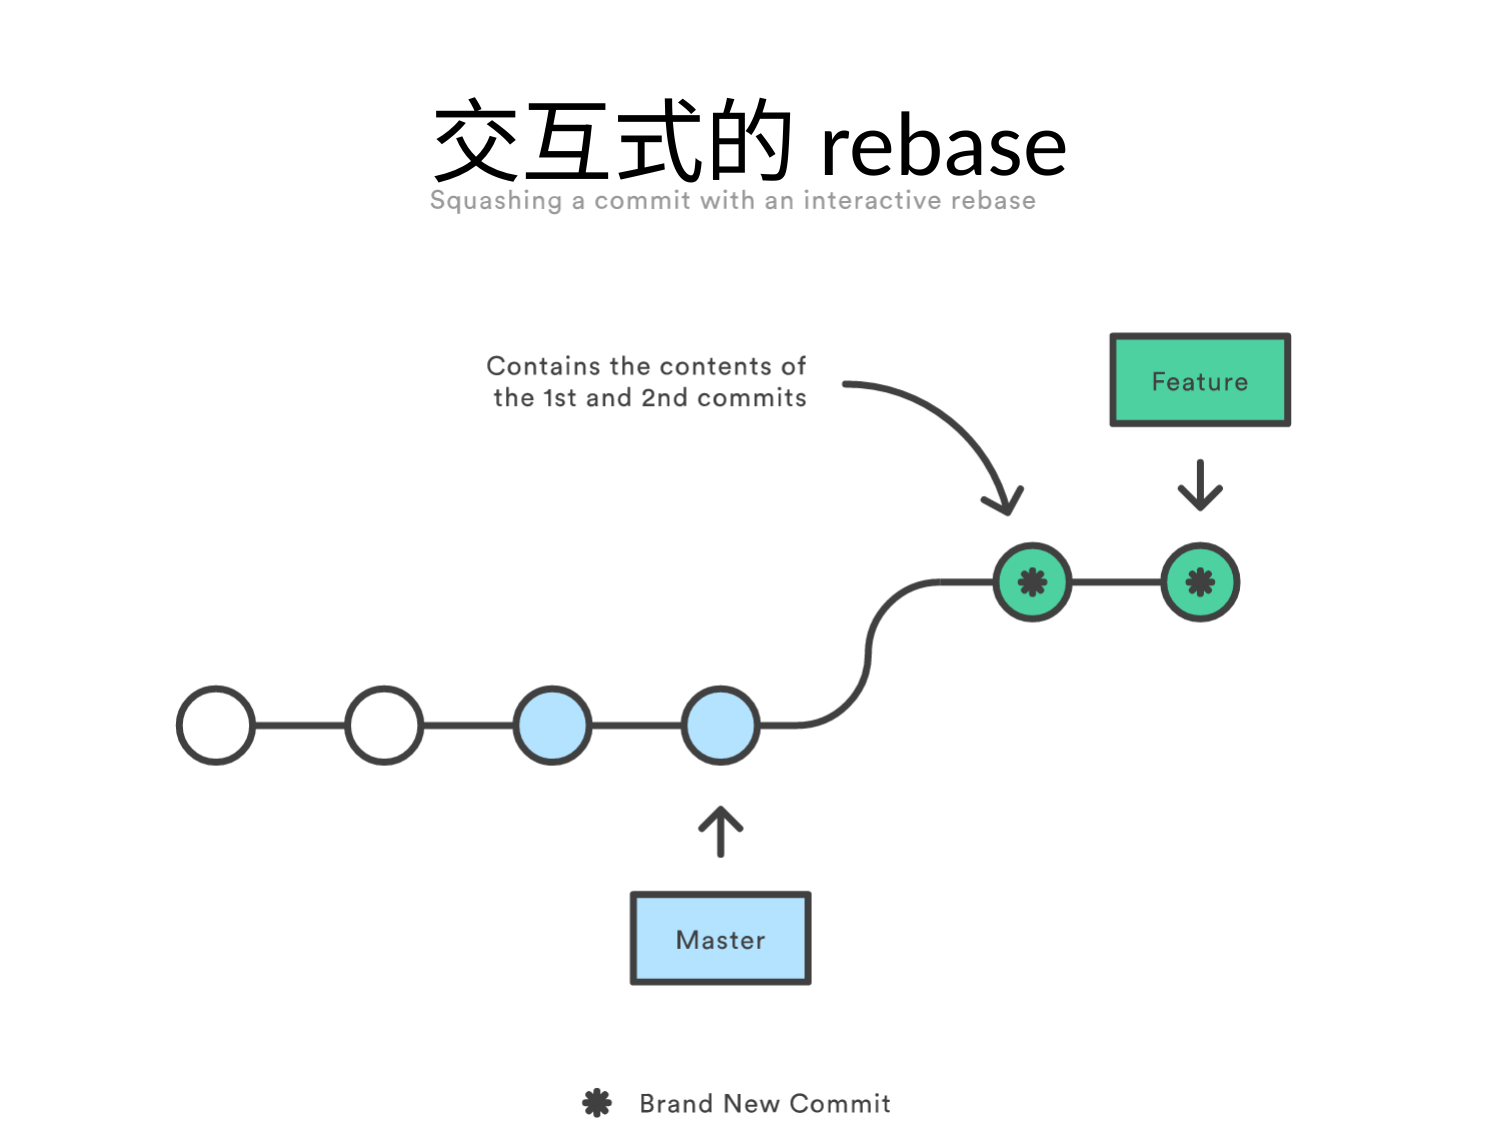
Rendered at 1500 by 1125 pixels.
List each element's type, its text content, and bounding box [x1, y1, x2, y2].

picture [159, 184, 1306, 1122]
title 交互式的rebase [75, 45, 1425, 233]
